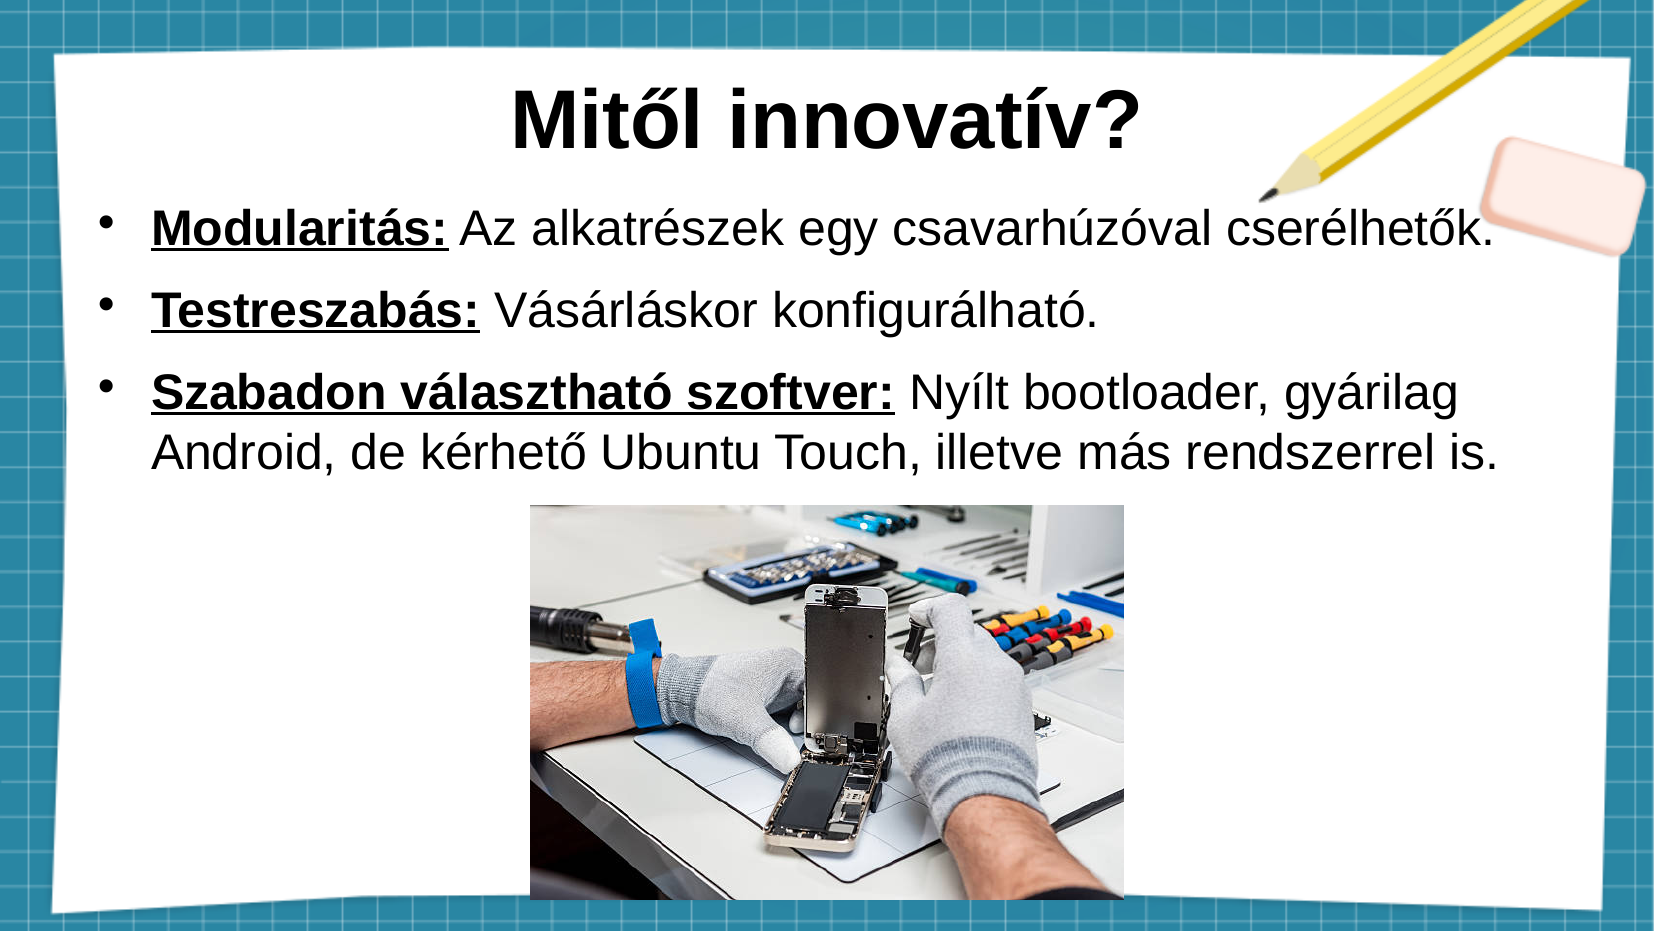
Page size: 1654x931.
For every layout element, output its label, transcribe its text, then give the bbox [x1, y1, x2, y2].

title Mitől innovatív? [82, 37, 1571, 193]
list Modularitás: Az alkatrészek egy csavarhúzóval cserélhetők. Testreszabás: Vásárláskor konfigurálható. Szabadon választható szoftver: Nyílt bootloader, gyárilag Android, de kérhető Ubuntu Touch, illetve más rendszerrel is. [80, 194, 1569, 735]
picture [0, 0, 1654, 931]
